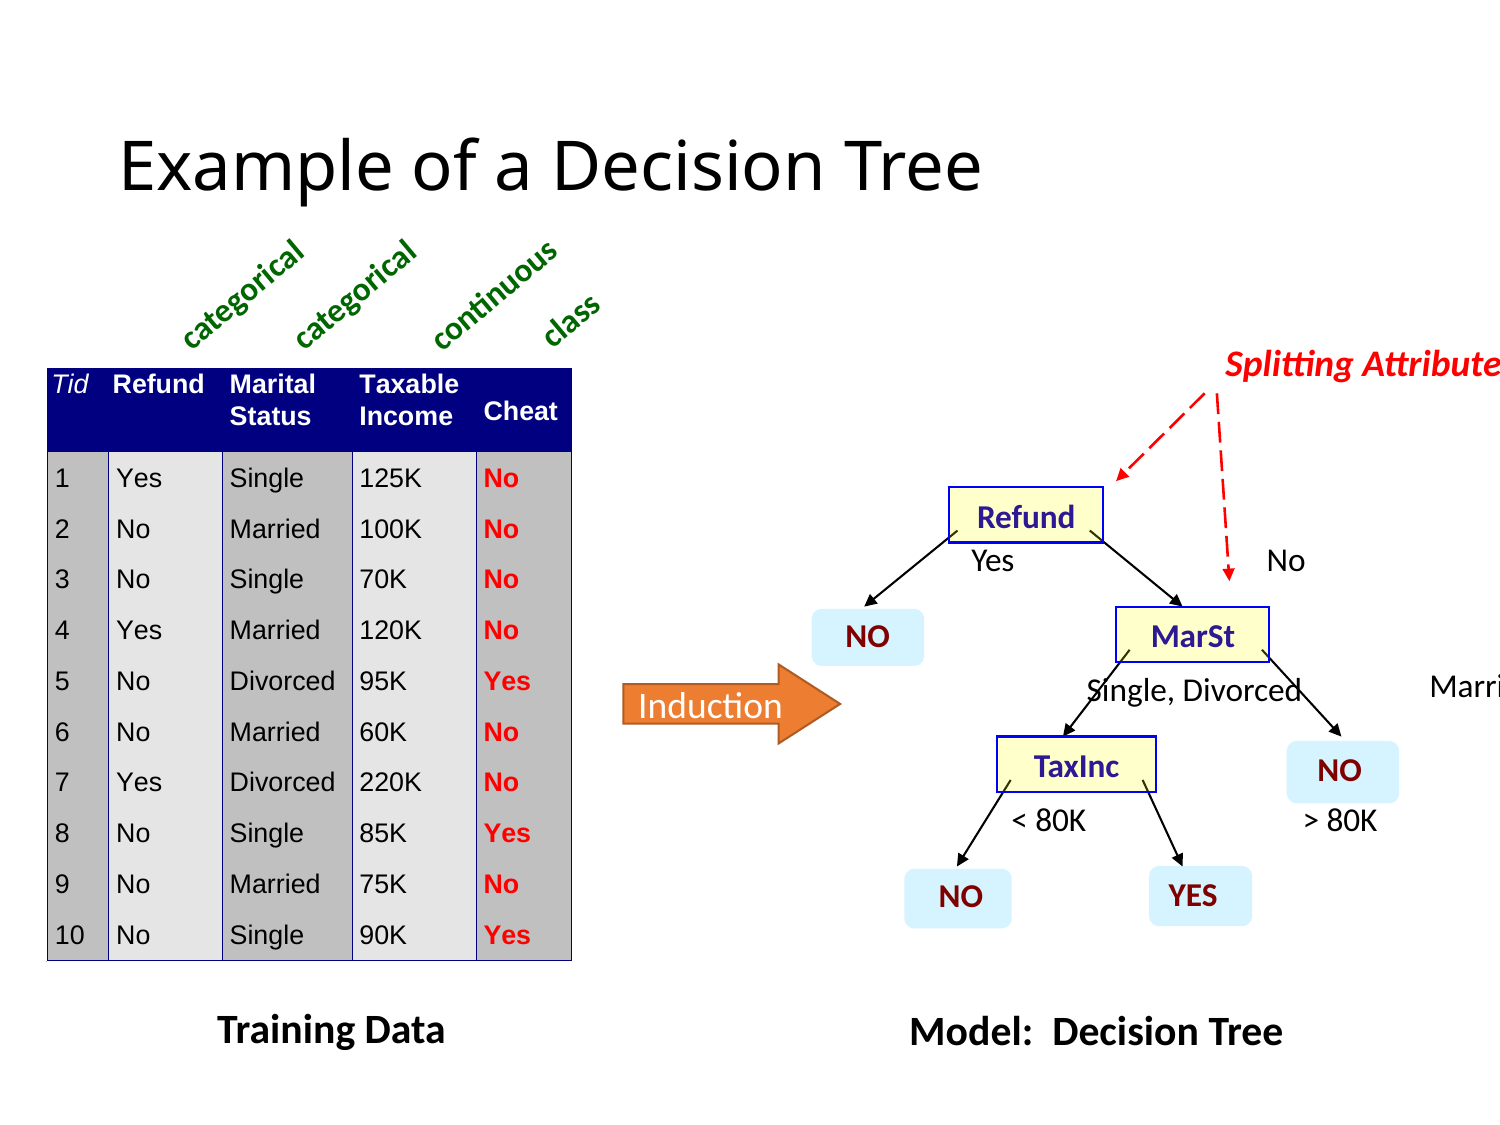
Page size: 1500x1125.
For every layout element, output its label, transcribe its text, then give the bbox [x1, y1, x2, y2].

text_box Induction [622, 662, 843, 746]
text_box MarSt [1116, 606, 1270, 660]
title Example of a Decision Tree [103, 59, 1397, 278]
text_box [1063, 716, 1079, 736]
text_box Single, Divorced [959, 660, 1317, 716]
text_box [1148, 792, 1183, 865]
text_box Training Data [125, 1003, 538, 1059]
text_box No [1139, 530, 1321, 586]
text_box > 80K [1175, 790, 1393, 846]
text_box [905, 922, 1011, 929]
text_box < 80K [884, 790, 1101, 846]
text_box Splitting Attributes [1098, 330, 1500, 392]
text_box NO [867, 866, 1054, 922]
text_box [1157, 586, 1183, 606]
text_box [864, 586, 890, 606]
text_box [813, 662, 923, 666]
text_box Refund [949, 487, 1104, 543]
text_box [37, 265, 617, 979]
text_box [1151, 870, 1253, 927]
text_box [957, 846, 970, 866]
text_box [1318, 712, 1342, 737]
text_box YES [1136, 865, 1250, 922]
text_box Married [1302, 656, 1500, 712]
text_box Model: Decision Tree [840, 1005, 1353, 1062]
text_box [1222, 567, 1235, 582]
text_box NO [1246, 740, 1433, 797]
text_box TaxInc [997, 736, 1156, 792]
text_box Yes [844, 530, 1030, 586]
text_box NO [774, 606, 961, 662]
text_box [1116, 467, 1131, 482]
